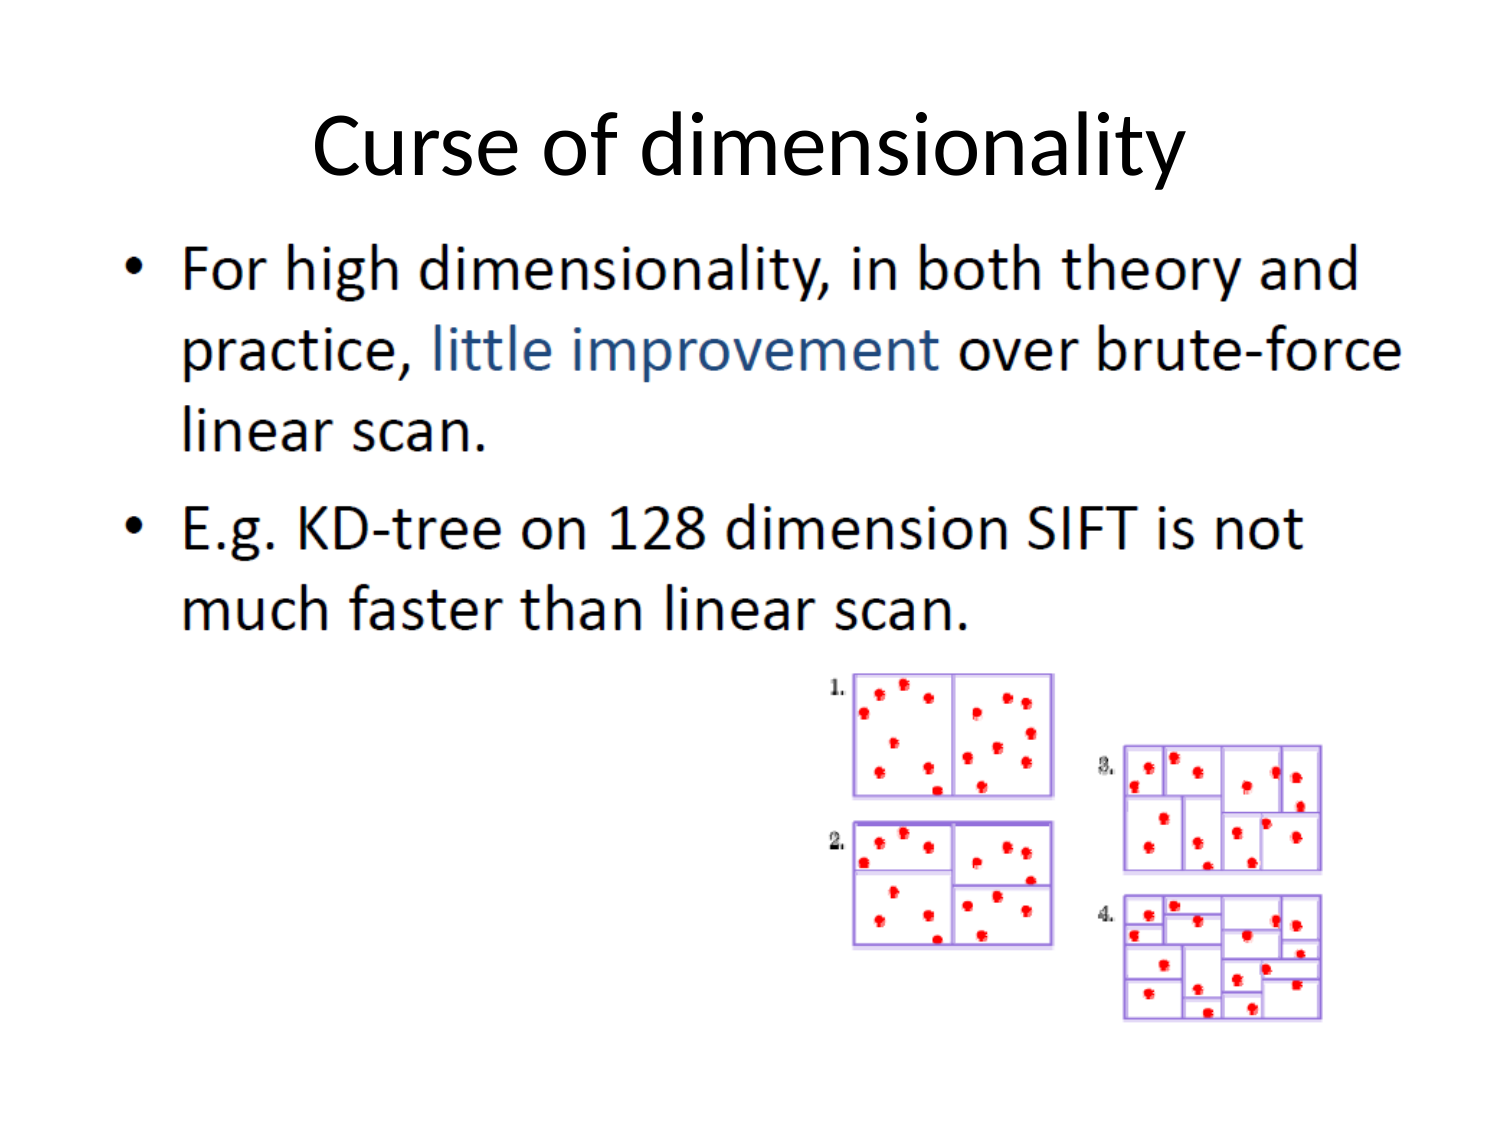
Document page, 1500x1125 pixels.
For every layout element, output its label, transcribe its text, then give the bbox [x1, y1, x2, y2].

title Curse of dimensionality [75, 45, 1425, 233]
picture [111, 231, 1405, 1024]
